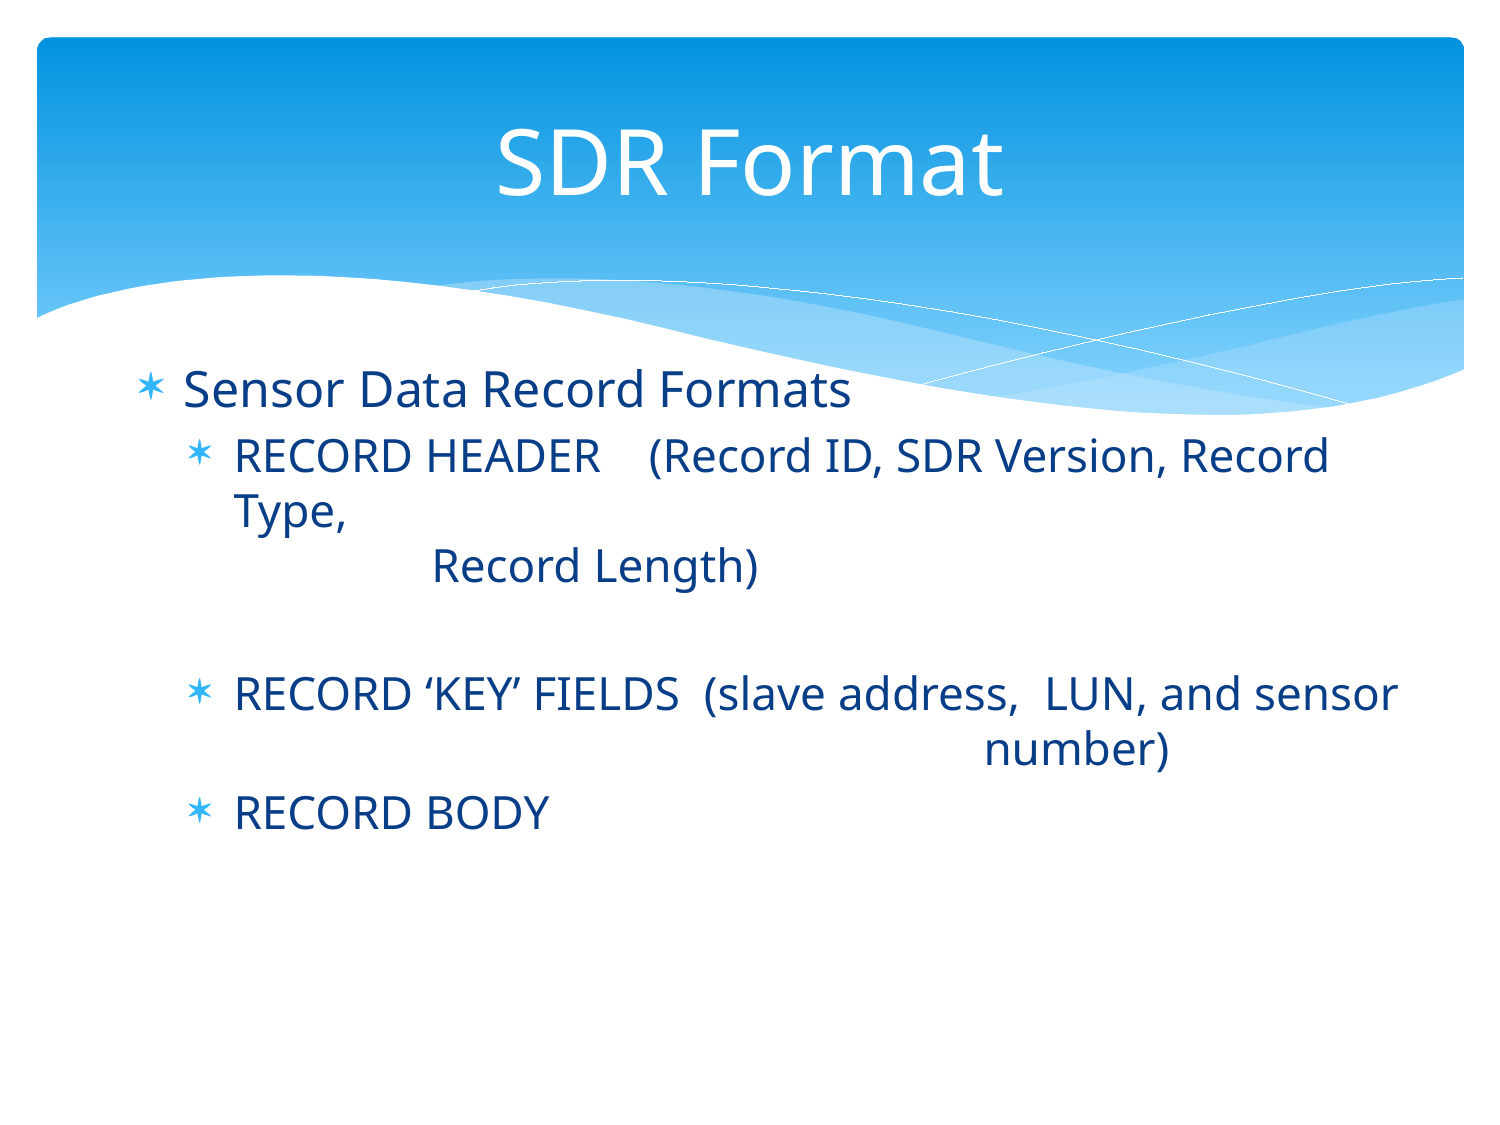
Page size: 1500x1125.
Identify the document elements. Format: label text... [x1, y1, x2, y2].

title SDR Format [75, 55, 1425, 261]
list Sensor Data Record Formats RECORD HEADER (Record ID, SDR Version, Record Type, Record Length) RECORD ‘KEY’ FIELDS (slave address, LUN, and sensor number) RECORD BODY [123, 349, 1425, 916]
